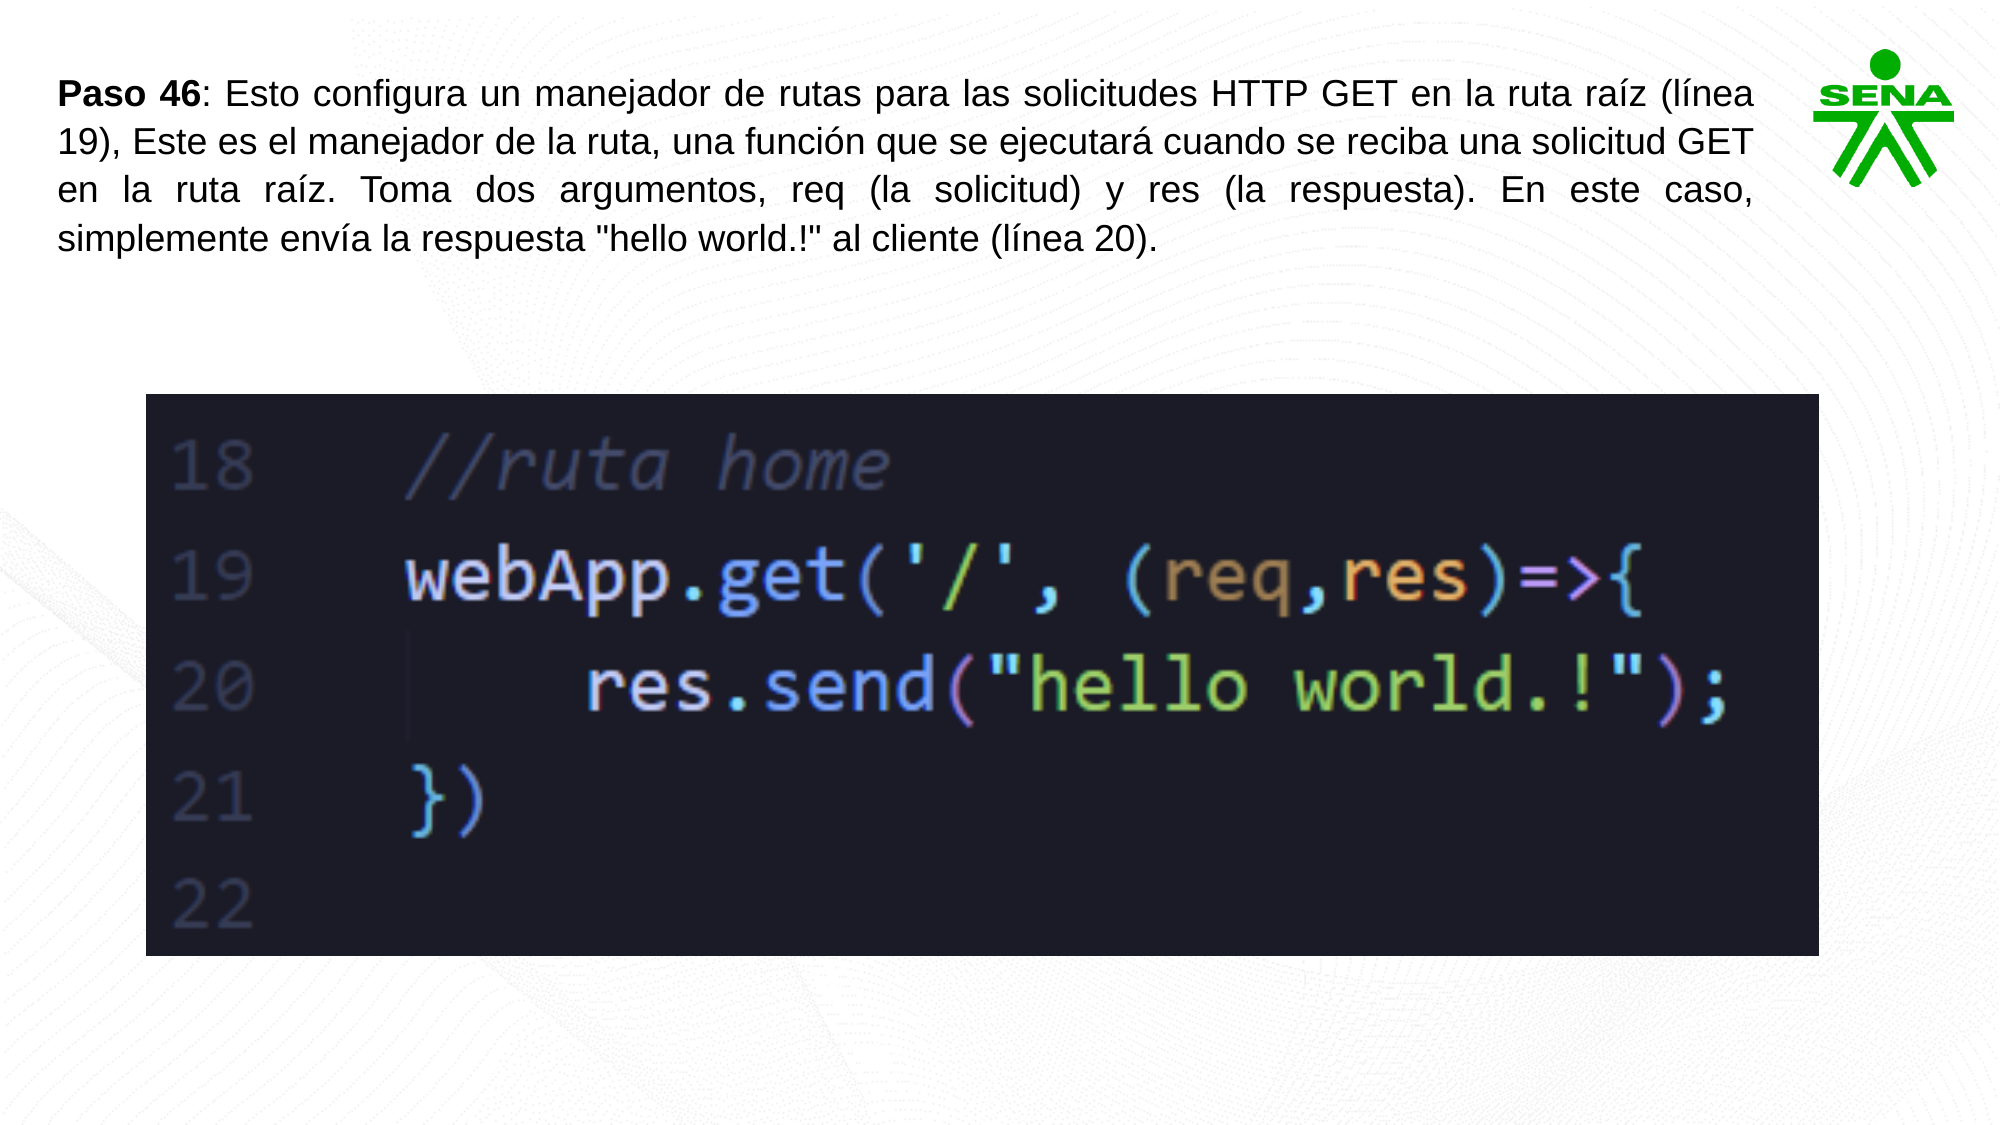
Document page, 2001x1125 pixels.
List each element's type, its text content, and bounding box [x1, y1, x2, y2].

text_box Paso 46: Esto configura un manejador de rutas para las solicitudes HTTP GET en la ruta raíz (línea 19), Este es el manejador de la ruta, una función que se ejecutará cuando se reciba una solicitud GET en la ruta raíz. Toma dos argumentos, req (la solicitud) y res (la respuesta). En este caso, simplemente envía la respuesta "hello world.!" al cliente (línea 20). [42, 58, 1770, 266]
picture [0, 0, 2000, 1125]
